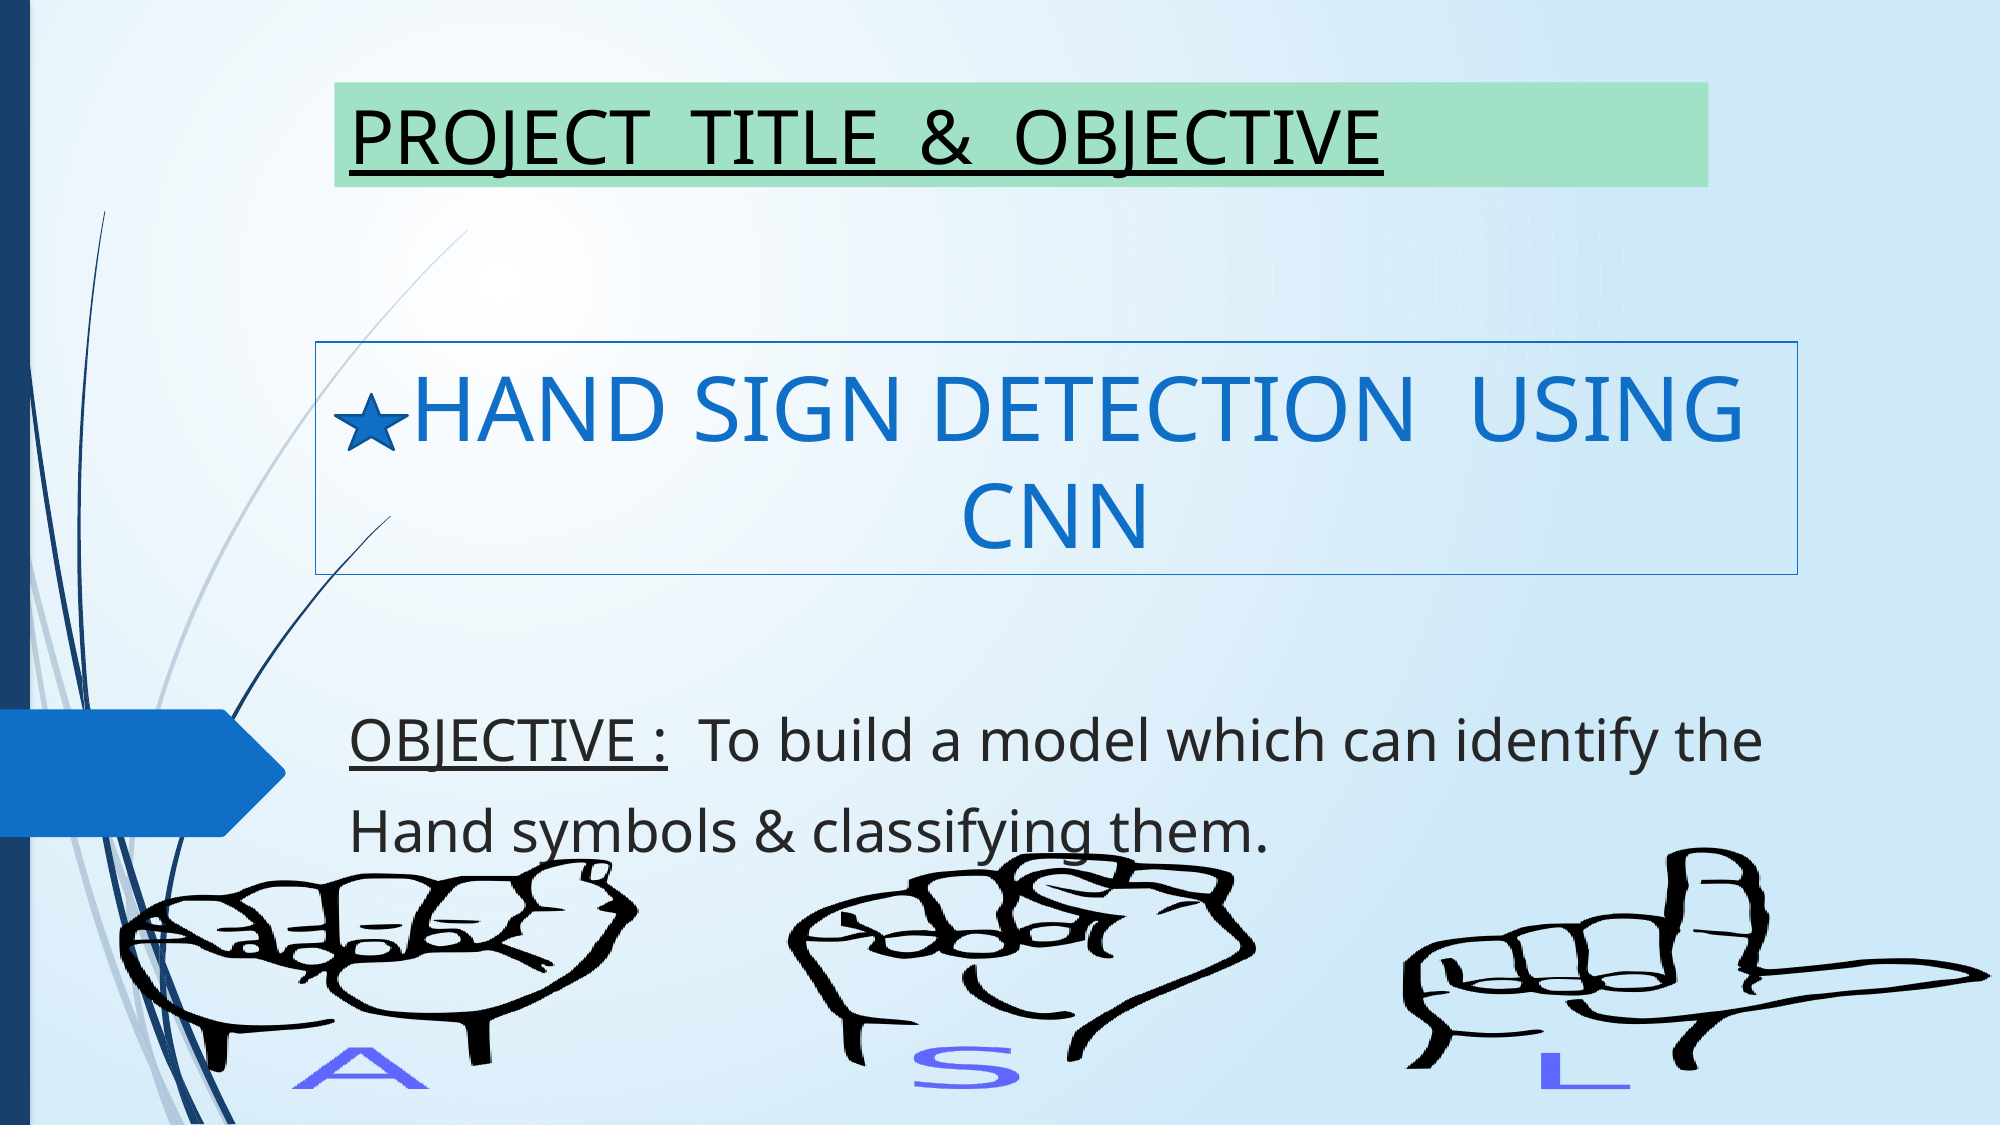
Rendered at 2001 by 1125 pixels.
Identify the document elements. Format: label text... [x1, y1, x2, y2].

picture [87, 836, 2000, 1100]
text_box [333, 392, 409, 451]
text_box PROJECT TITLE & OBJECTIVE [334, 82, 1709, 188]
subtitle OBJECTIVE : To build a model which can identify the Hand symbols & classifying them. [334, 695, 2000, 835]
title HAND SIGN DETECTION USING CNN [315, 342, 1798, 575]
